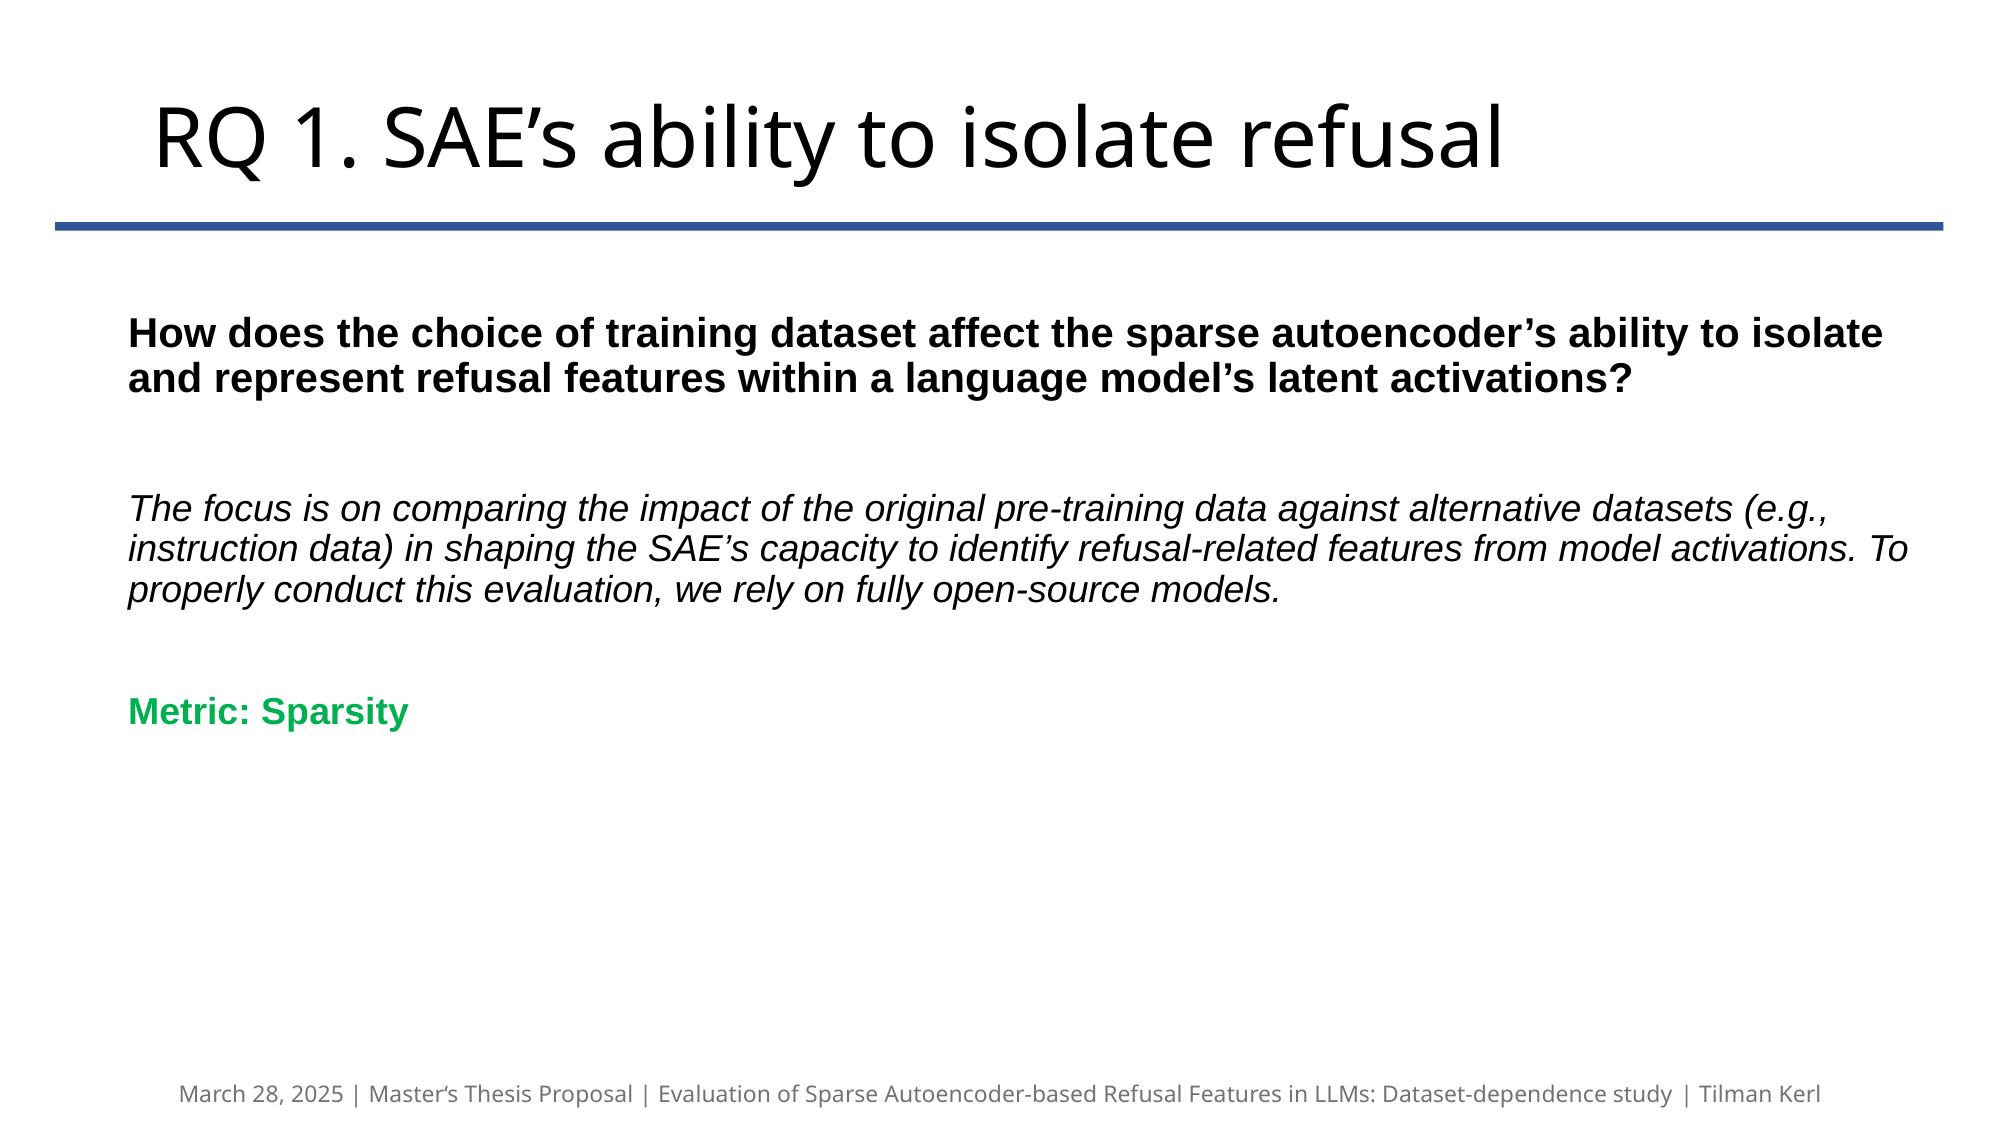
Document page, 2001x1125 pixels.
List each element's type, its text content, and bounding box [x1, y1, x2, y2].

text_box March 28, 2025 | Master‘s Thesis Proposal | Evaluation of Sparse Autoencoder-based Refusal Features in LLMs: Dataset-dependence study​ | Tilman Kerl [144, 1068, 1856, 1119]
title RQ 1. SAE’s ability to isolate refusal [137, 59, 1863, 222]
list How does the choice of training dataset affect the sparse autoencoder’s ability to isolate and represent refusal features within a language model’s latent activations? The focus is on comparing the impact of the original pre-training data against alternative datasets (e.g., instruction data) in shaping the SAE’s capacity to identify refusal-related features from model activations. To properly conduct this evaluation, we rely on fully open-source models. Metric: Sparsity [113, 304, 1942, 918]
